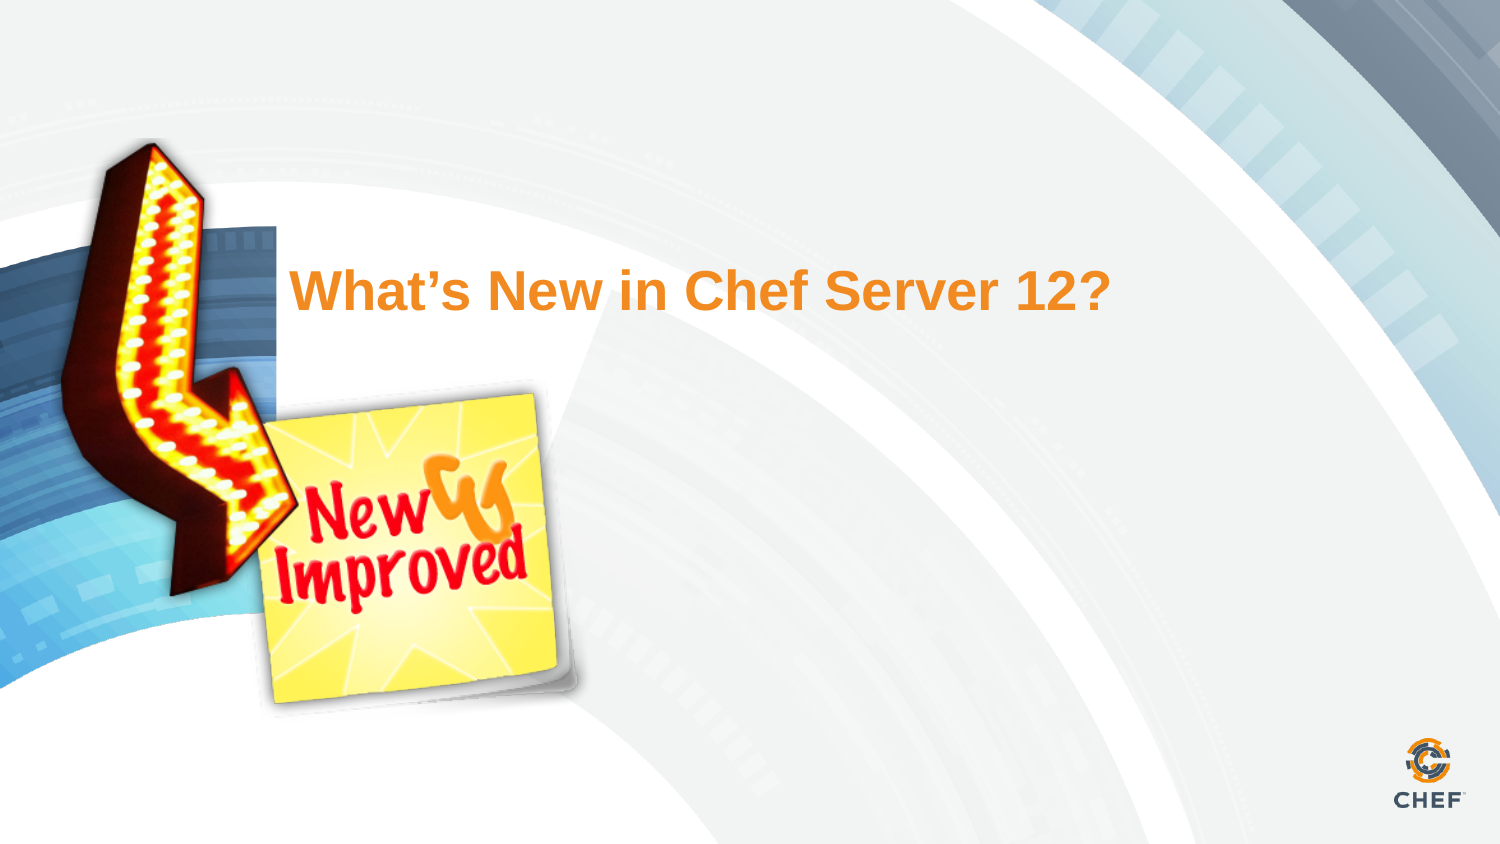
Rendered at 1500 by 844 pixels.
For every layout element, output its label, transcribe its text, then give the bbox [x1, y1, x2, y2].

title What’s New in Chef Server 12? [602, 230, 1291, 354]
picture [0, 0, 1500, 844]
